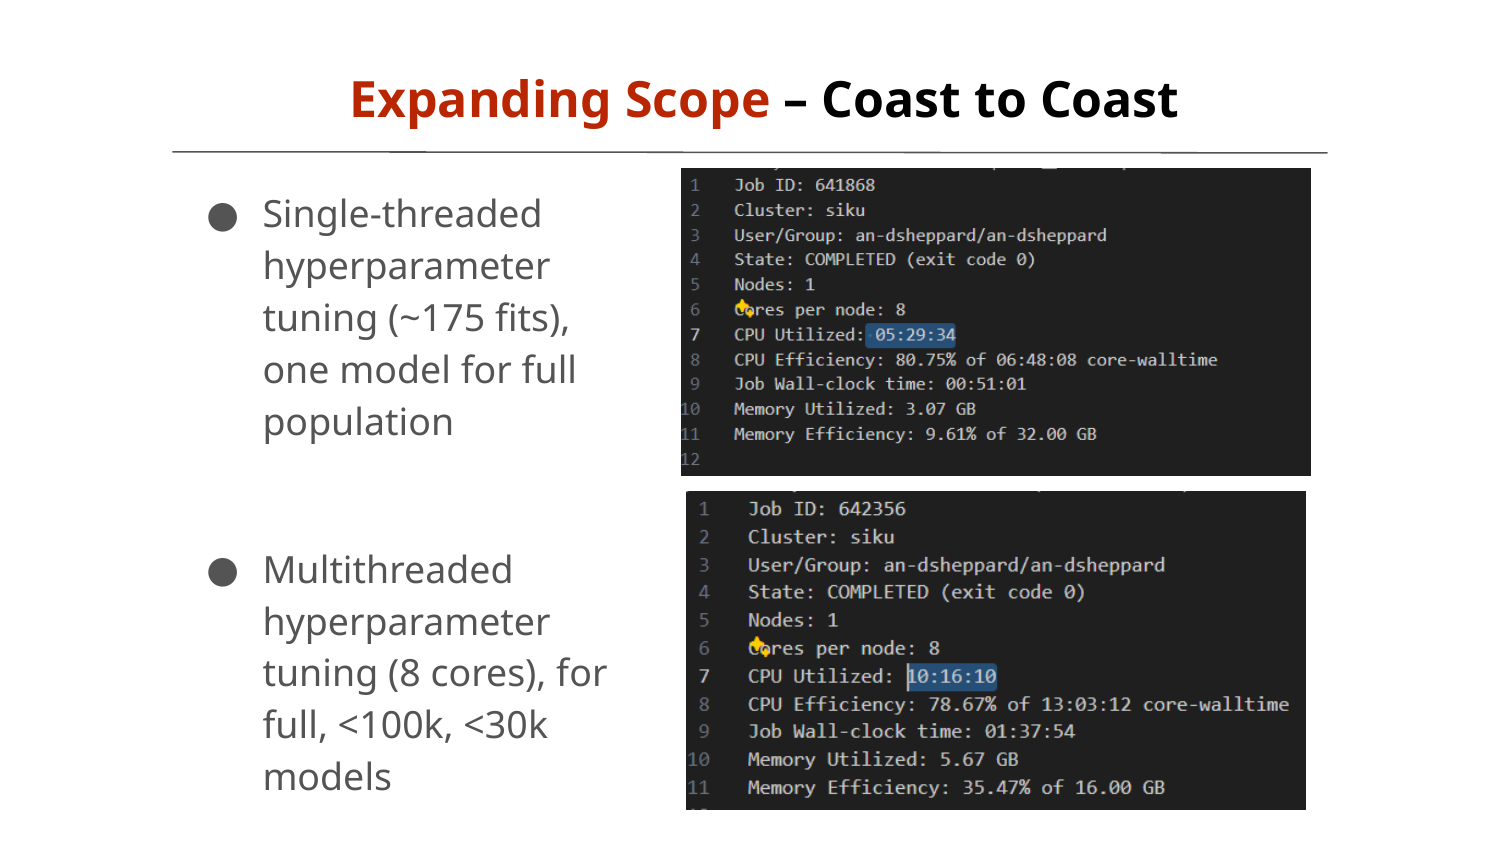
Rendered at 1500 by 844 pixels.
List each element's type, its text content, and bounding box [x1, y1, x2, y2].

picture [685, 491, 1306, 810]
text_box Expanding Scope – Coast to Coast [0, 43, 1500, 146]
picture [681, 168, 1311, 476]
text_box Single-threaded hyperparameter tuning (~175 fits), one model for full population Multithreaded hyperparameter tuning (8 cores), for full, <100k, <30k models [172, 168, 634, 598]
